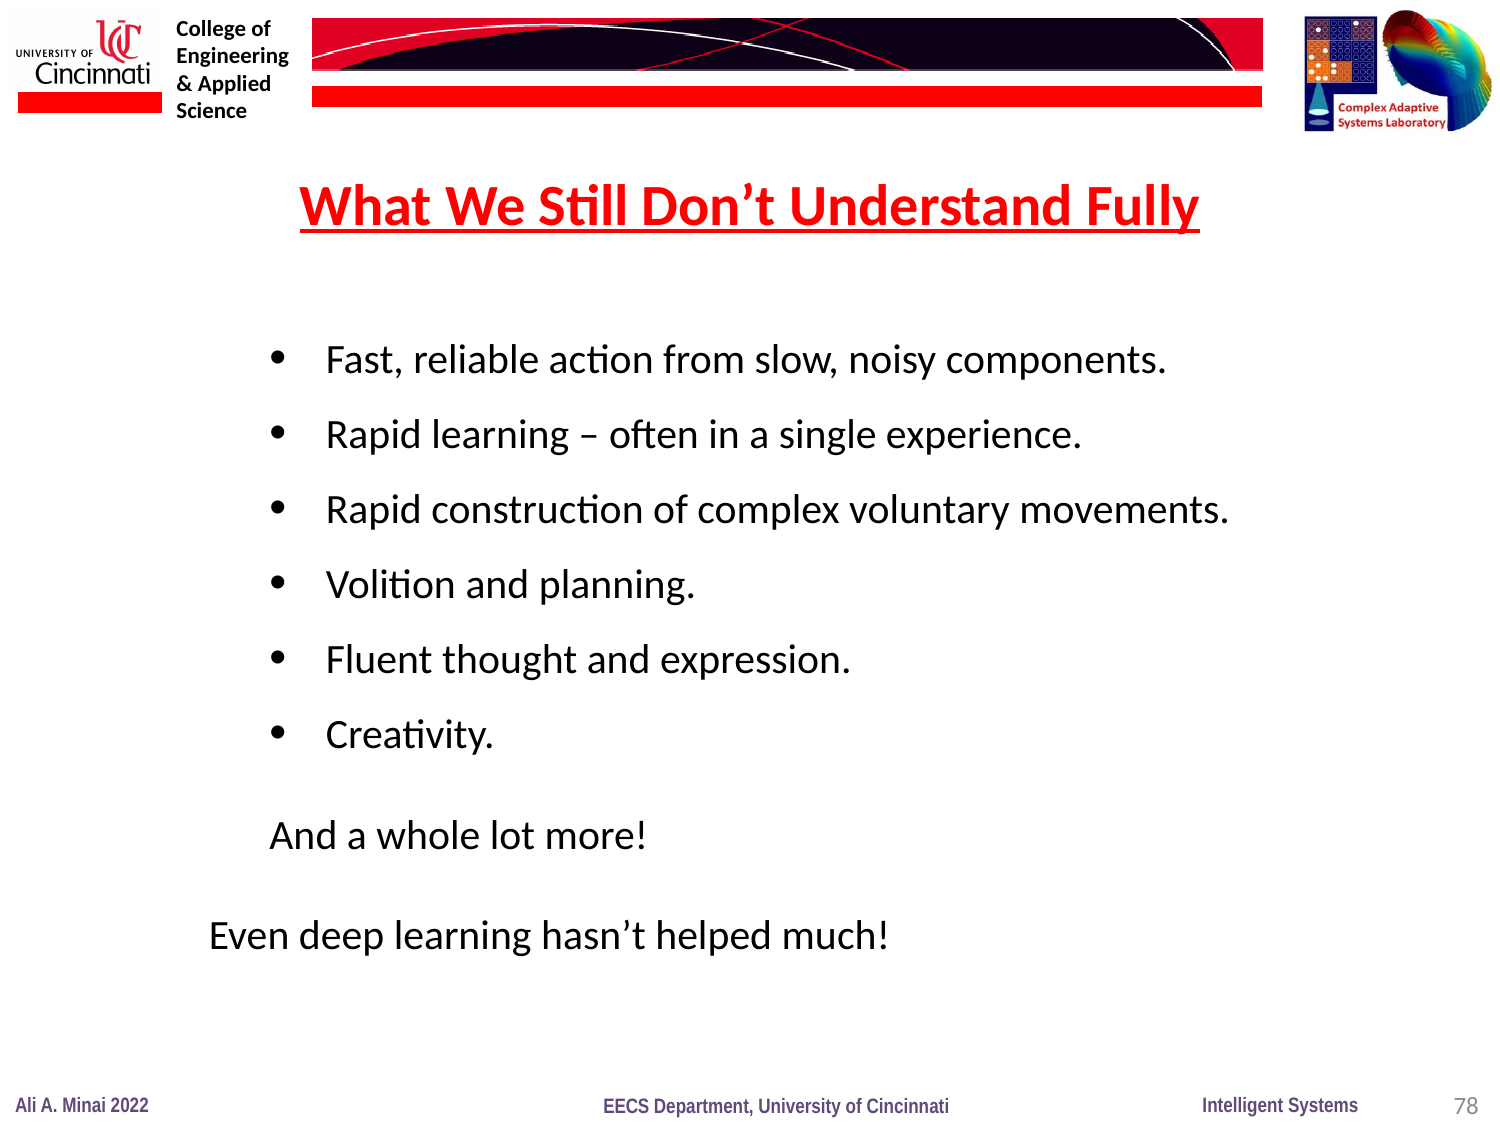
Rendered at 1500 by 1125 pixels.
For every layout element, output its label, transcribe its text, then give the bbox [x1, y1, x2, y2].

text_box Fast, reliable action from slow, noisy components. Rapid learning – often in a single experience. Rapid construction of complex voluntary movements. Volition and planning. Fluent thought and expression. Creativity. And a whole lot more! [254, 324, 1246, 865]
picture [6, 5, 163, 99]
text_box What We Still Don’t Understand Fully [284, 159, 1216, 245]
text_box Even deep learning hasn’t helped much! [193, 900, 906, 965]
picture [312, 18, 1263, 71]
picture [1299, 4, 1498, 138]
